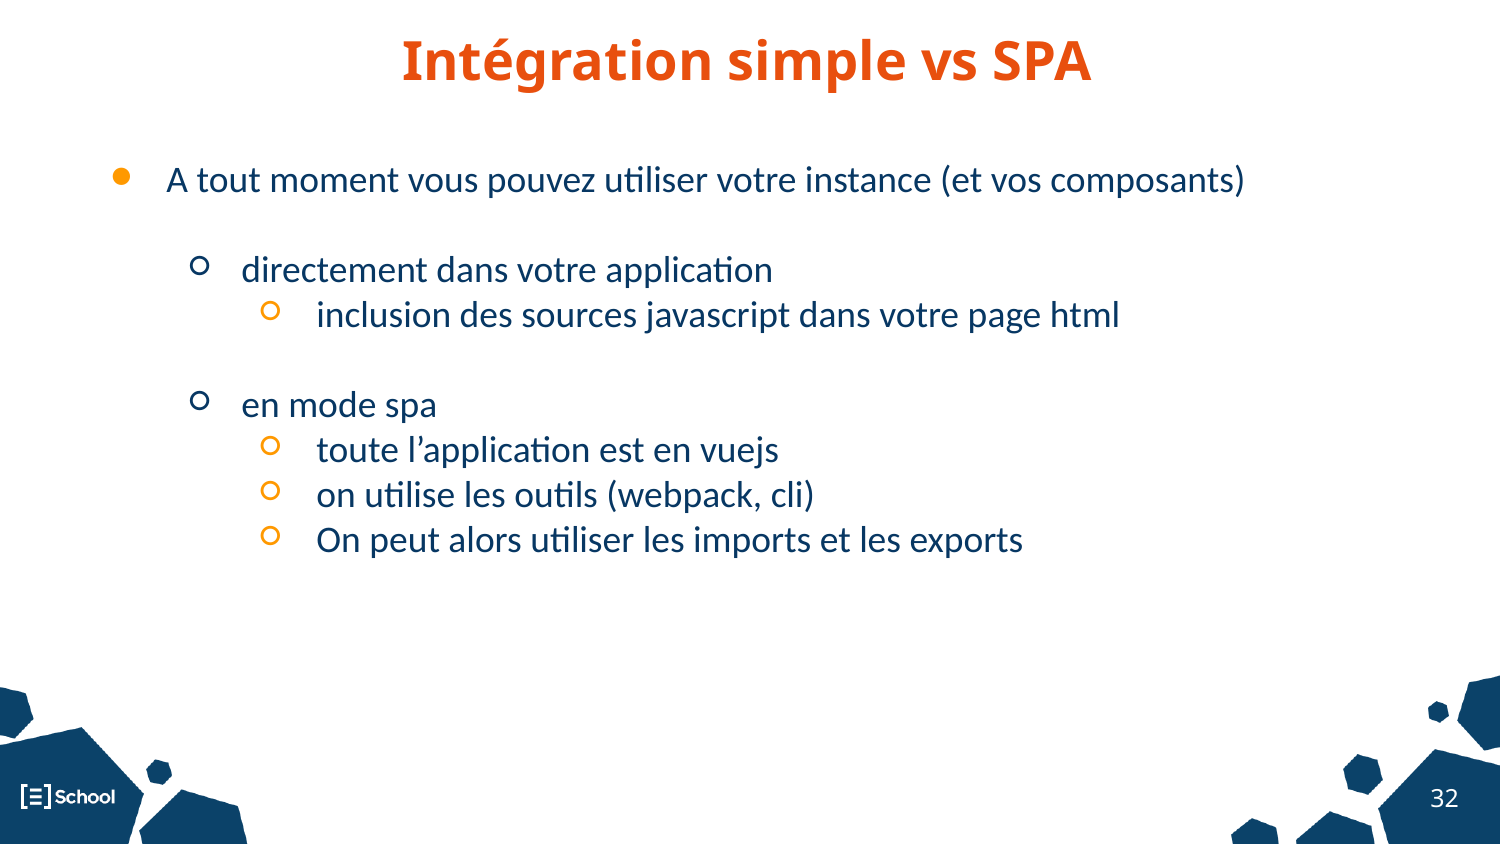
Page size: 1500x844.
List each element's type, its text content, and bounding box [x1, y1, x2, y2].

picture [0, 0, 1500, 844]
slide_number ‹#› [1383, 767, 1474, 832]
text_box A tout moment vous pouvez utiliser votre instance (et vos composants) directement dans votre application inclusion des sources javascript dans votre page html en mode spa toute l’application est en vuejs on utilise les outils (webpack, cli) On peut alors utiliser les imports et les exports [76, 140, 1297, 768]
text_box Intégration simple vs SPA [22, 11, 1472, 123]
